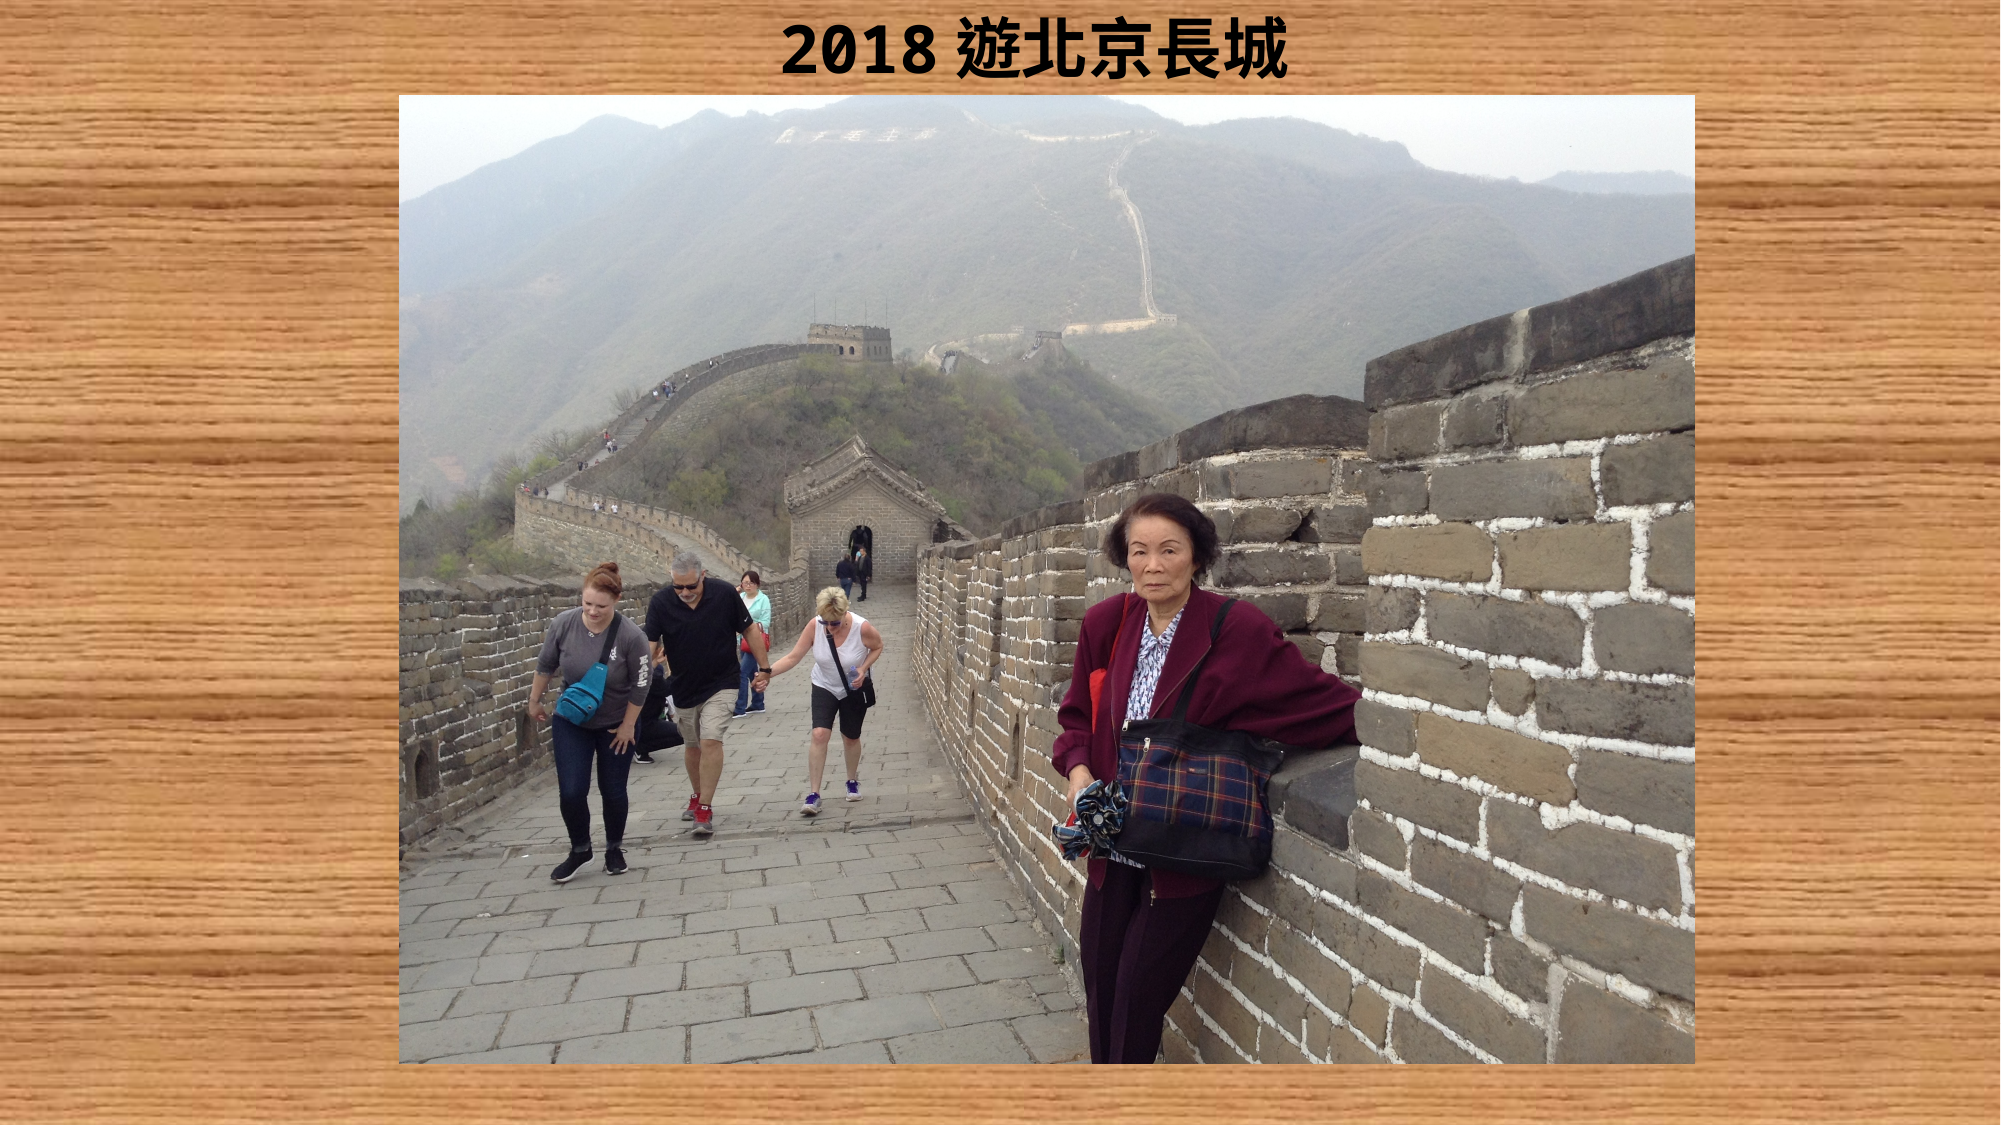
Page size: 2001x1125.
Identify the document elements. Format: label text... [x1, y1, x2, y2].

picture [0, 0, 2001, 1125]
text_box 2018遊北京長城 [764, 0, 1330, 95]
